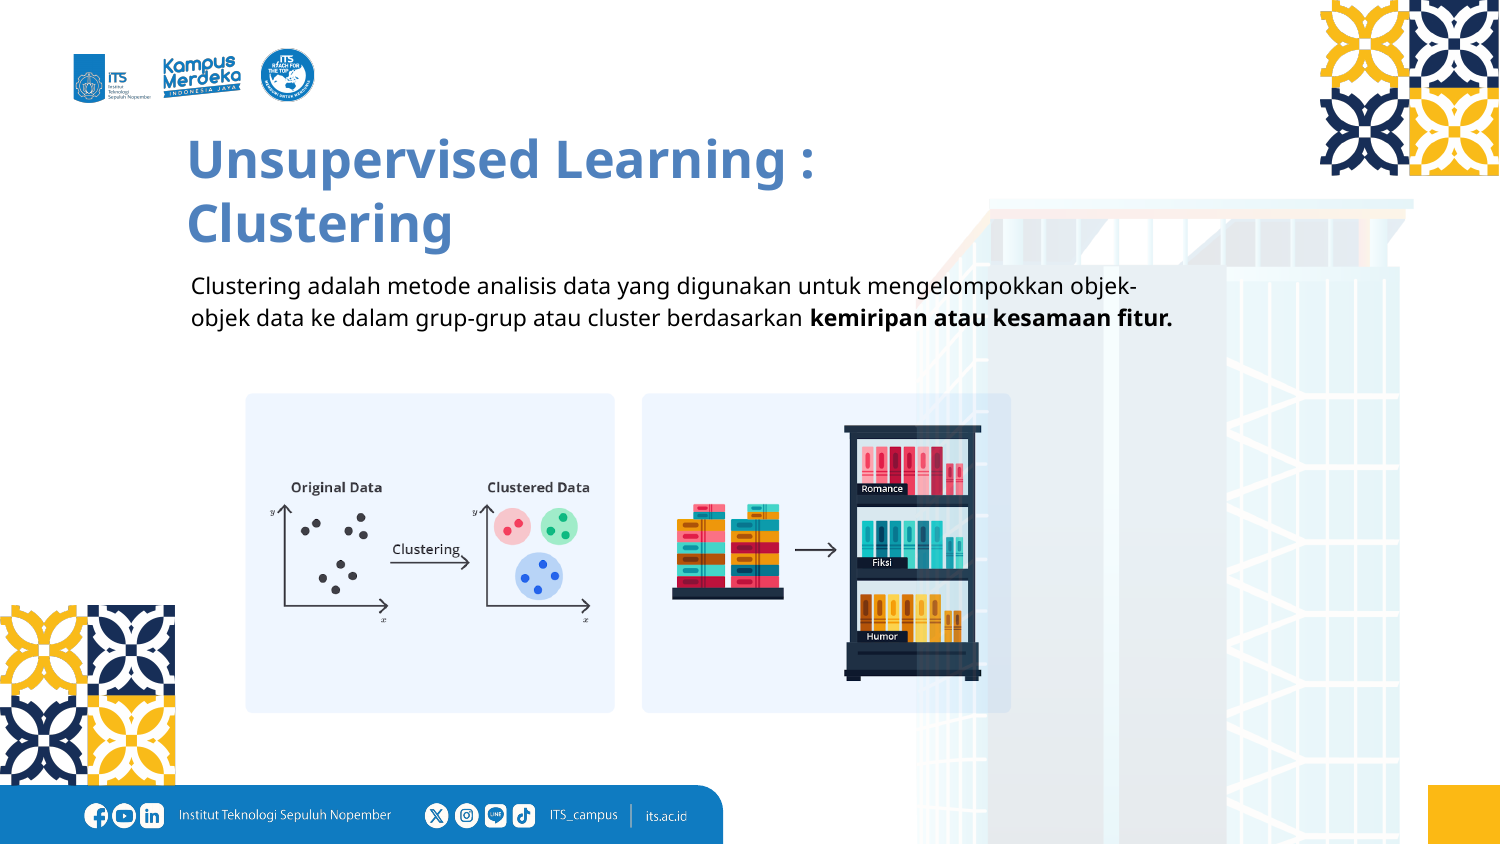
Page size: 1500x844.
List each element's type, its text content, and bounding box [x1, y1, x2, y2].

text_box Clustering adalah metode analisis data yang digunakan untuk mengelompokkan objek-objek data ke dalam grup-grup atau cluster berdasarkan kemiripan atau kesamaan fitur. [175, 252, 887, 346]
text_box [0, 784, 724, 844]
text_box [73, 48, 315, 103]
text_box [0, 605, 176, 783]
picture [185, 175, 1429, 844]
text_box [1432, 784, 1500, 844]
text_box [1320, 0, 1500, 176]
text_box Unsupervised Learning : Clustering [186, 125, 1028, 252]
